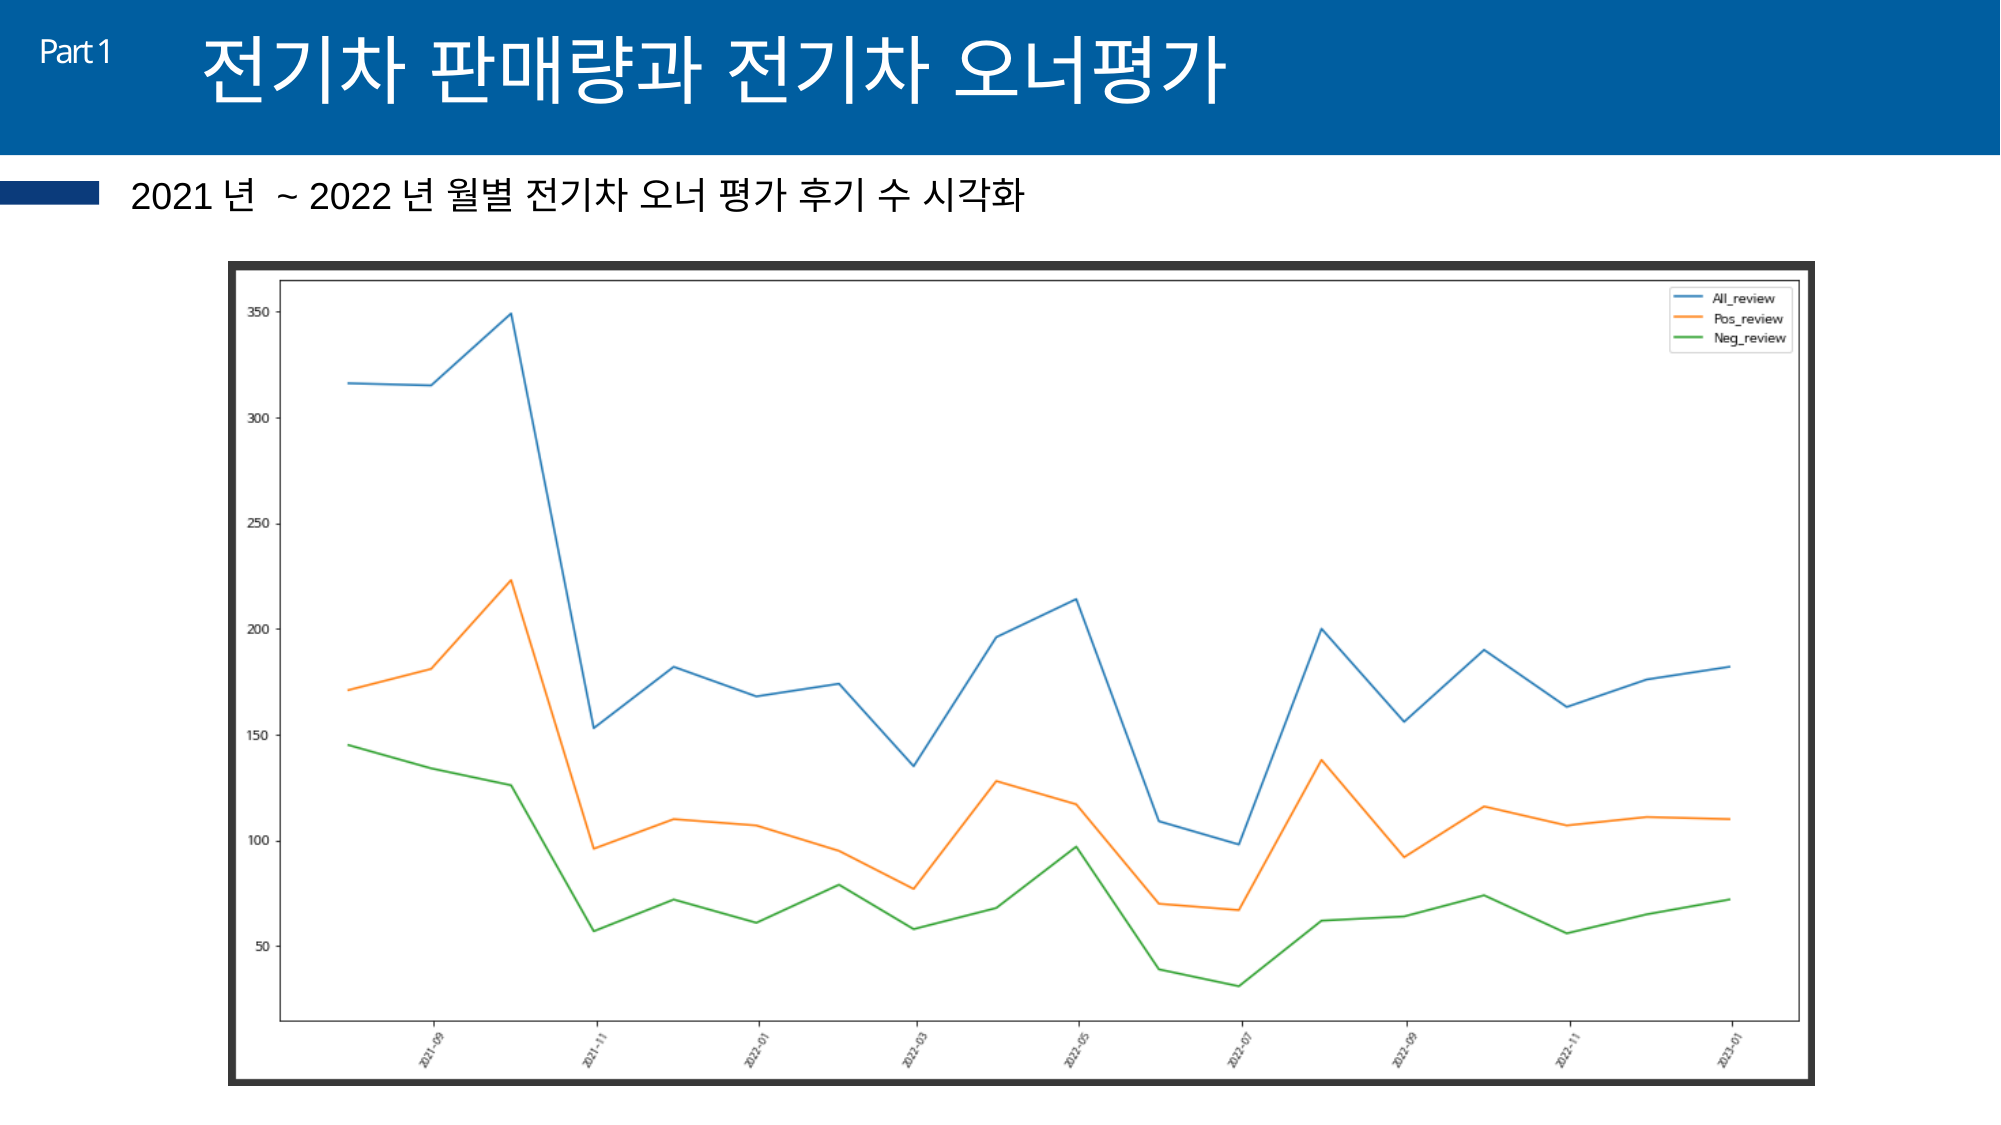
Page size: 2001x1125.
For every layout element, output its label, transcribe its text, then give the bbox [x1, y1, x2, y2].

text_box 전기차 판매량과 전기차 오너평가 [185, 16, 1245, 122]
text_box Part 1 [23, 22, 136, 78]
picture [228, 261, 1815, 1086]
text_box 2021년 ~ 2022년 월별 전기차 오너 평가 후기 수 시각화 [115, 169, 1885, 266]
text_box [0, 0, 2000, 156]
